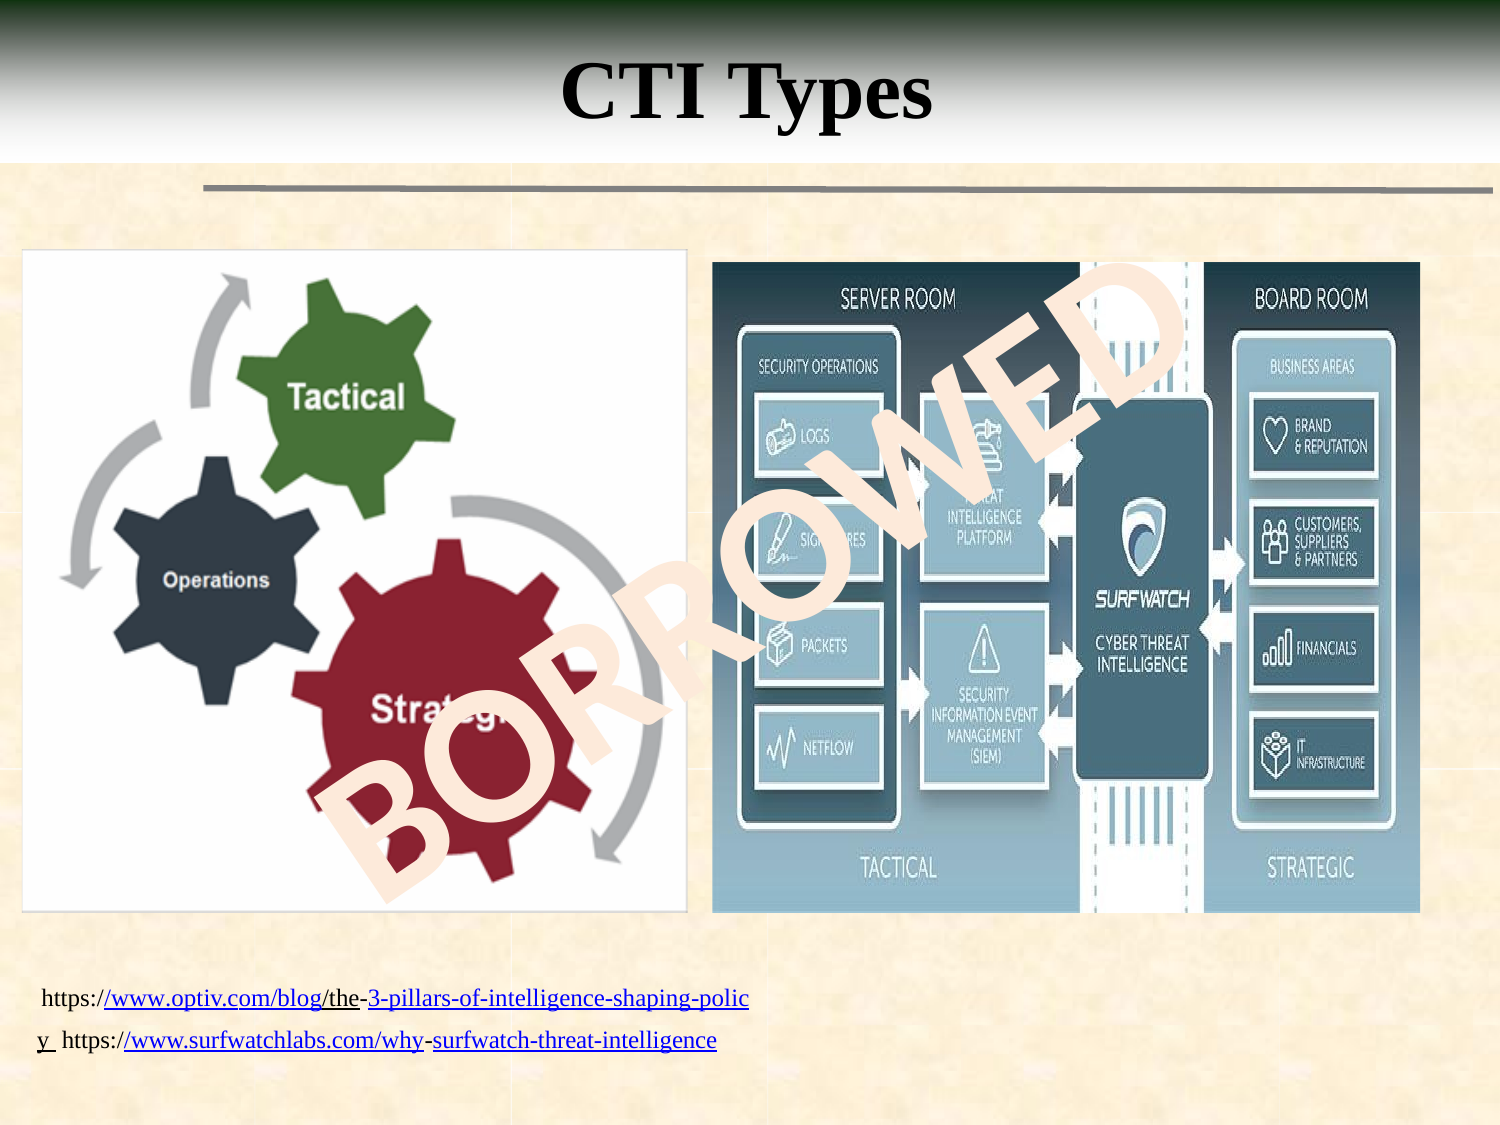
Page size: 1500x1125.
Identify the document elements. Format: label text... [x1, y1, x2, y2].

text_box https://www.optiv.com/blog/the-3-pillars-of-intelligence-shaping-policy https://www.surfwatchlabs.com/why-surfwatch-threat-intelligence [255, 969, 767, 1054]
picture [0, 0, 1500, 1125]
text_box https://www.optiv.com/blog/the-3-pillars-of-intelligence-shaping-policy https://www.surfwatchlabs.com/why-surfwatch-threat-intelligence [34, 969, 137, 1054]
text_box BORROWED [31, 15, 1468, 1108]
text_box [712, 262, 1421, 913]
title CTI Types [32, 0, 1468, 223]
text_box [21, 249, 688, 913]
